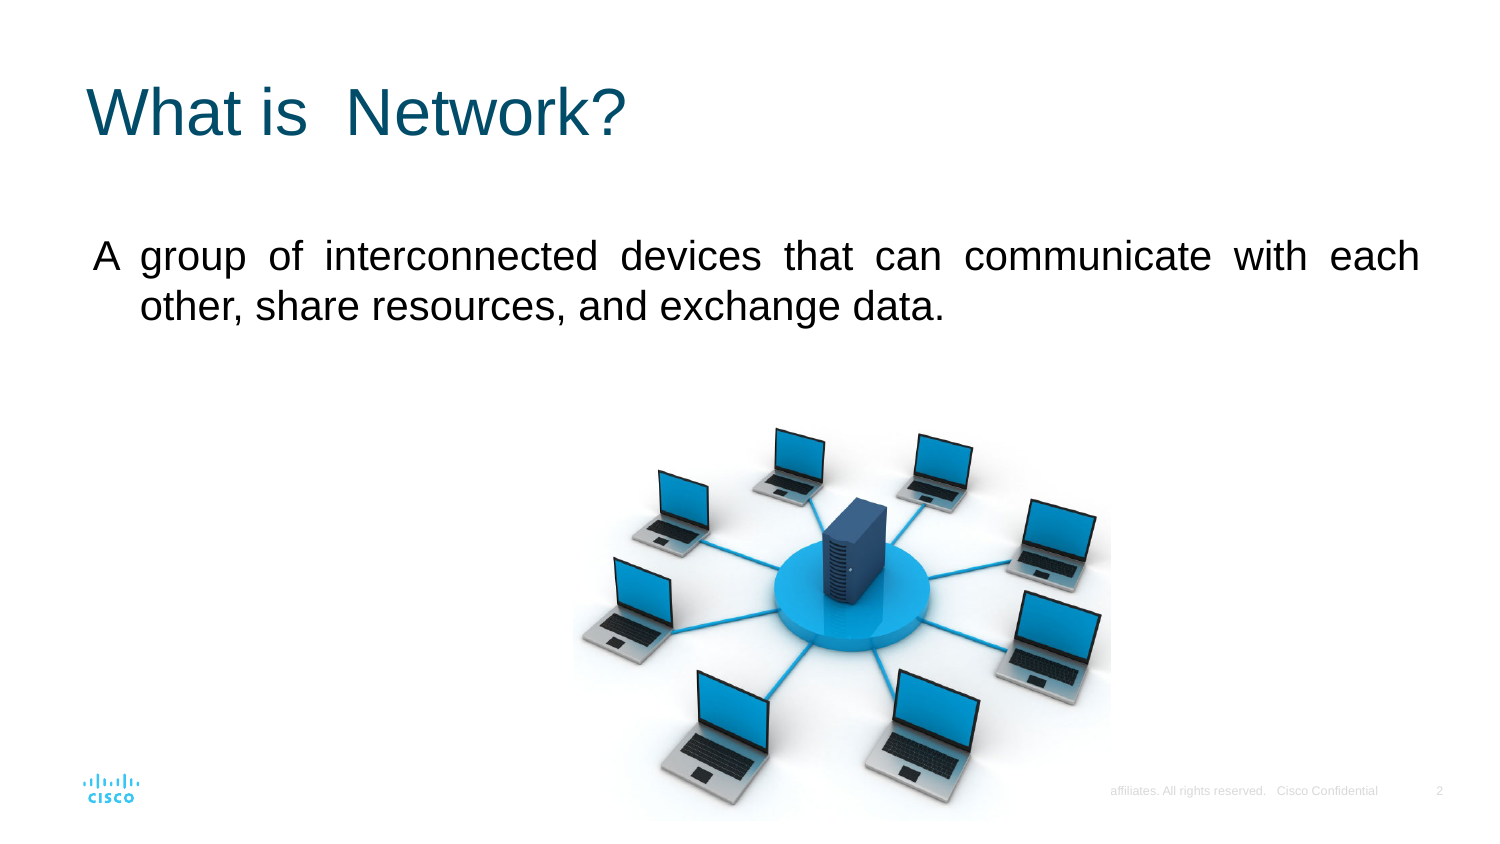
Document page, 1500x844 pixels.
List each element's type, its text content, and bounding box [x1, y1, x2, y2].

list A group of interconnected devices that can communicate with each other, share resources, and exchange data. [77, 221, 1437, 726]
picture [573, 388, 1111, 821]
title What is Network? [71, 55, 1441, 176]
